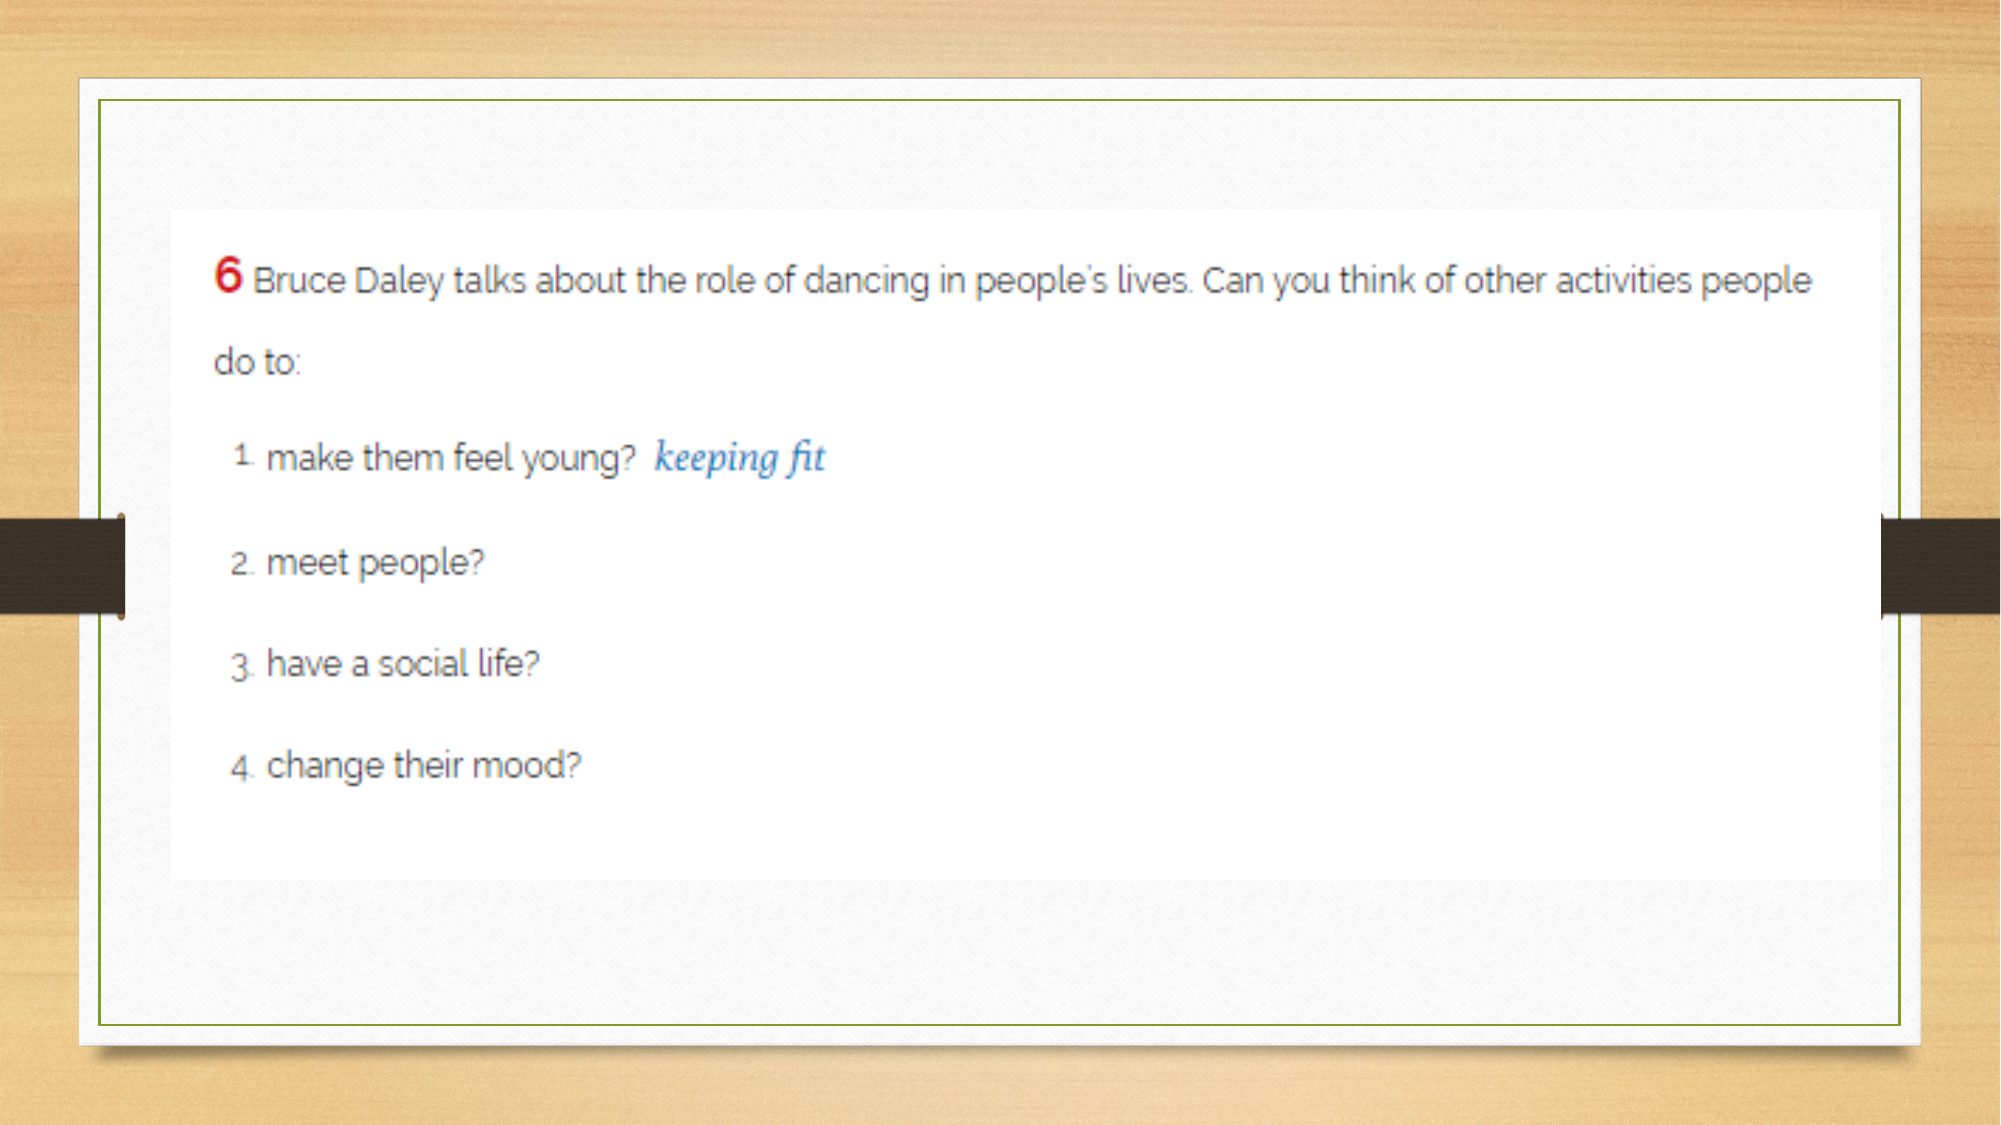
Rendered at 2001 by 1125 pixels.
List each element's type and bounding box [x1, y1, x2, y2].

list [171, 209, 1881, 880]
picture [0, 0, 2001, 1125]
